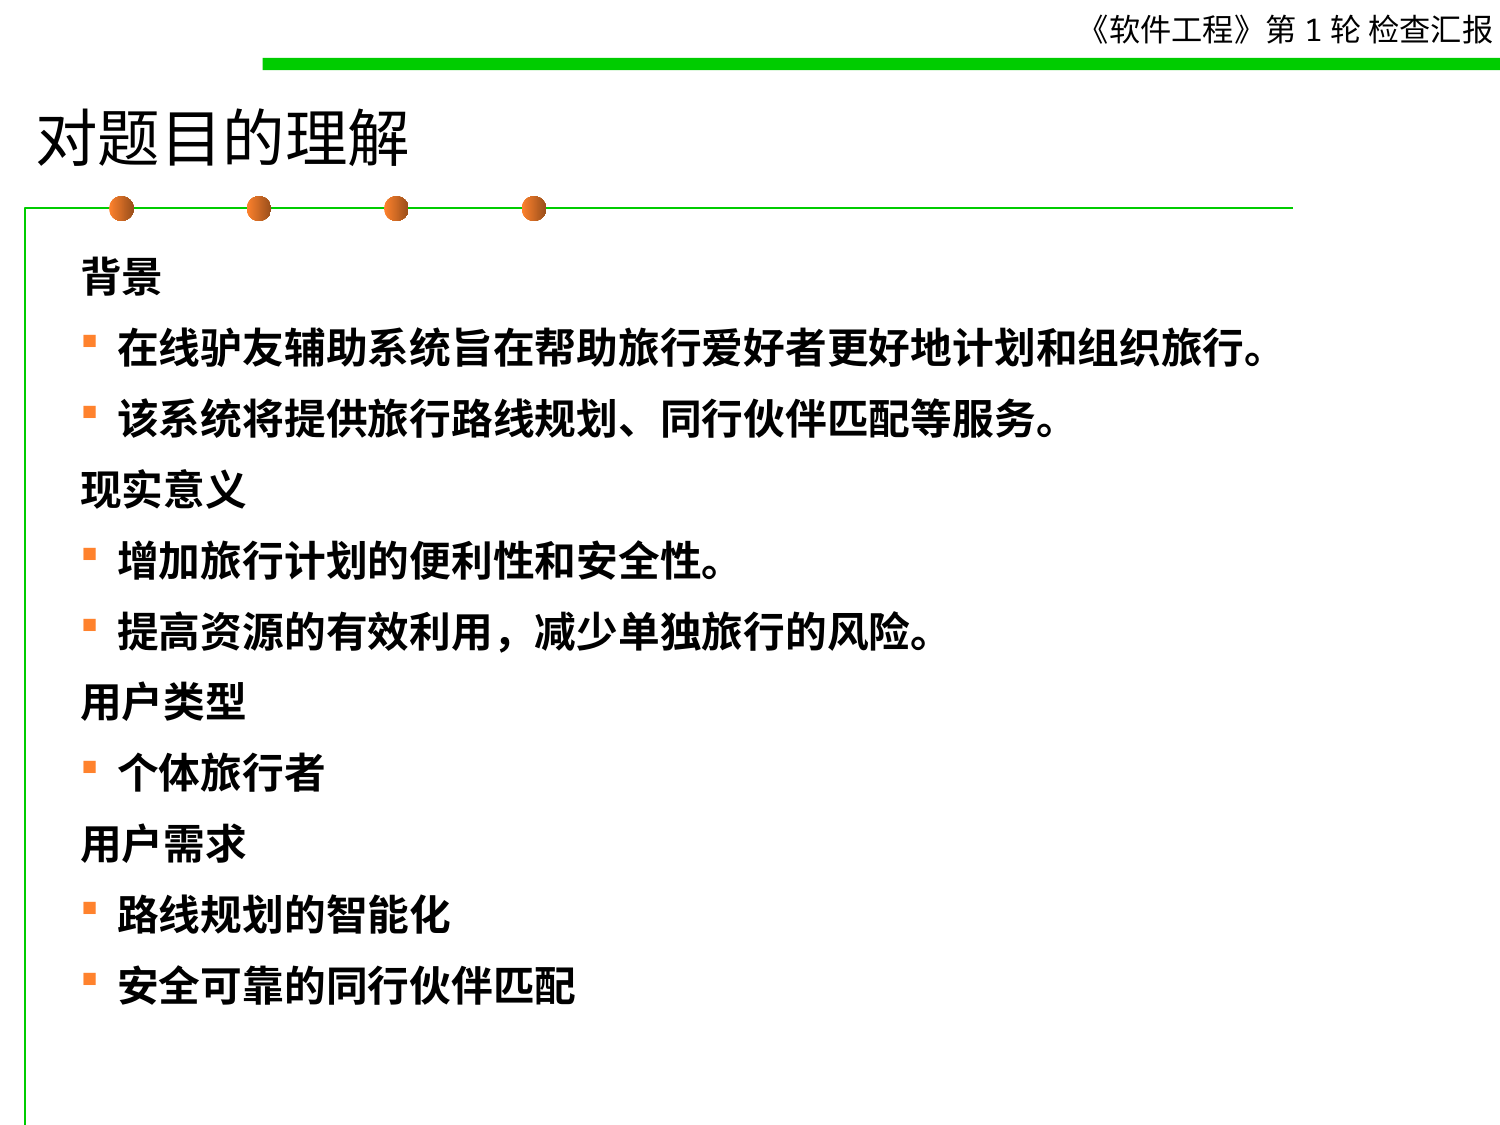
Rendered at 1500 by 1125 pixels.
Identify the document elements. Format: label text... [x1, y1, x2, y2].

title 对题目的理解 [20, 83, 1415, 190]
list 背景 在线驴友辅助系统旨在帮助旅行爱好者更好地计划和组织旅行。 该系统将提供旅行路线规划、同行伙伴匹配等服务。 现实意义 增加旅行计划的便利性和安全性。 提高资源的有效利用，减少单独旅行的风险。 用户类型 个体旅行者 用户需求 路线规划的智能化 安全可靠的同行伙伴匹配 [64, 243, 1412, 1083]
